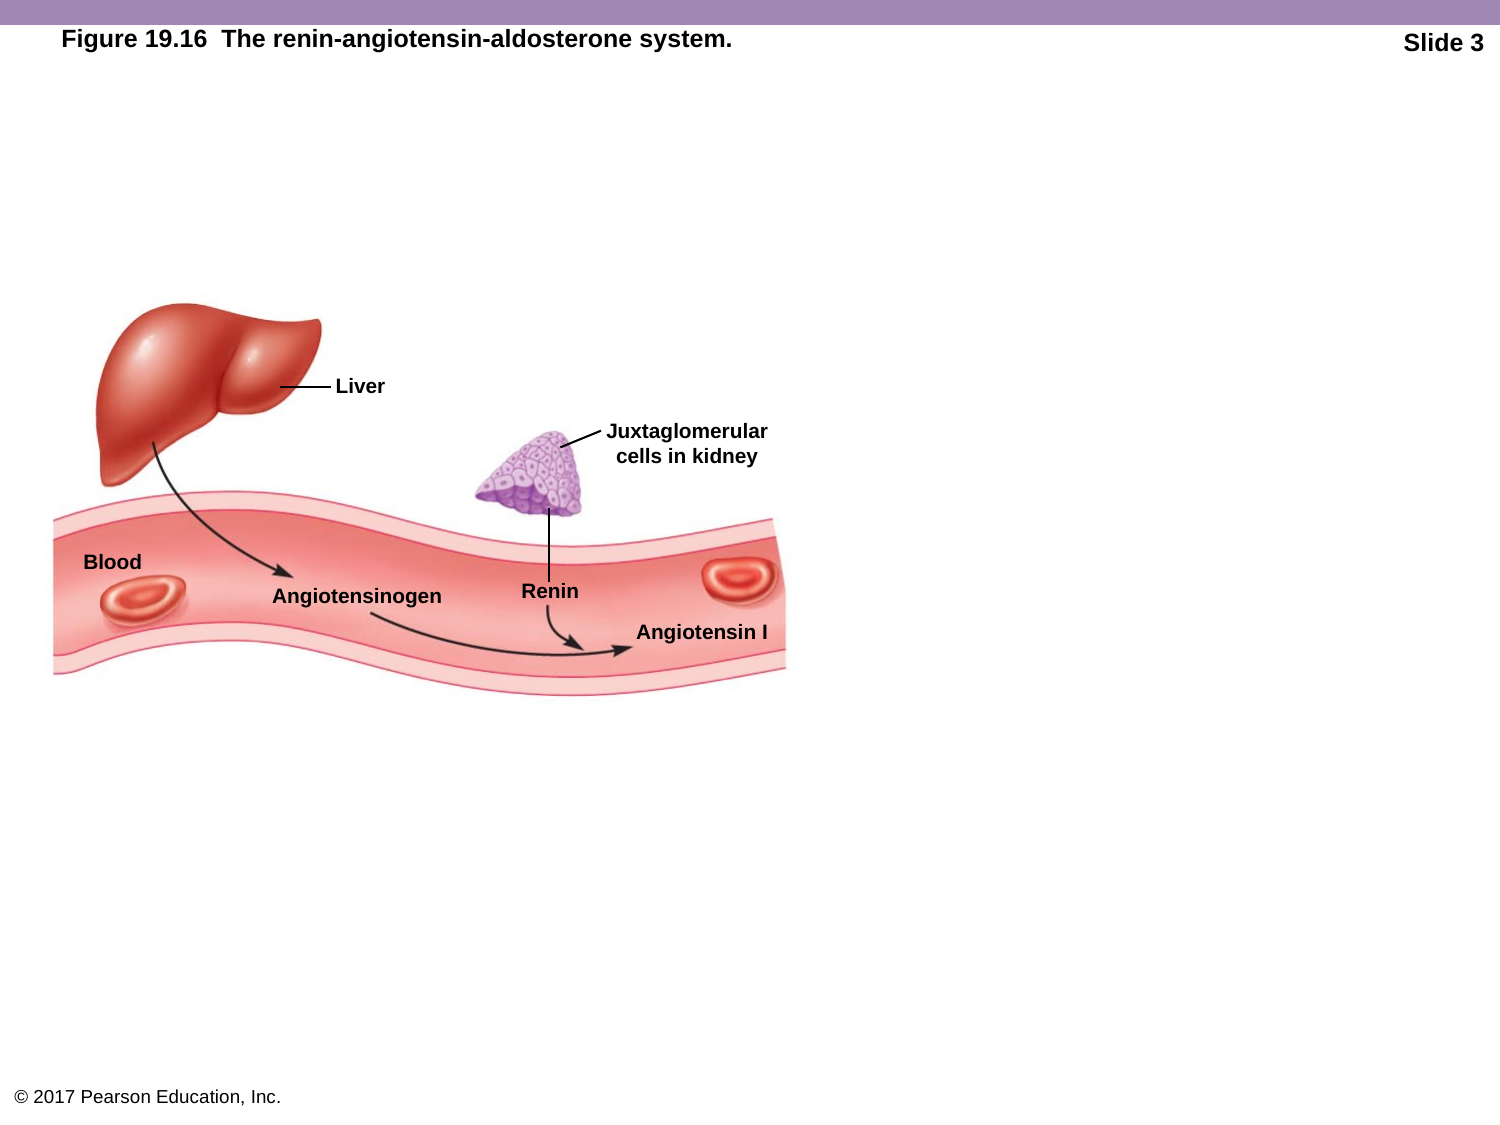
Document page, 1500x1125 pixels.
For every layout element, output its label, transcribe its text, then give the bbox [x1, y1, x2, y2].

picture [43, 293, 1455, 799]
title Figure 19.16 The renin-angiotensin-aldosterone system. [46, 14, 1500, 61]
text_box Slide 3 [1388, 18, 1500, 64]
